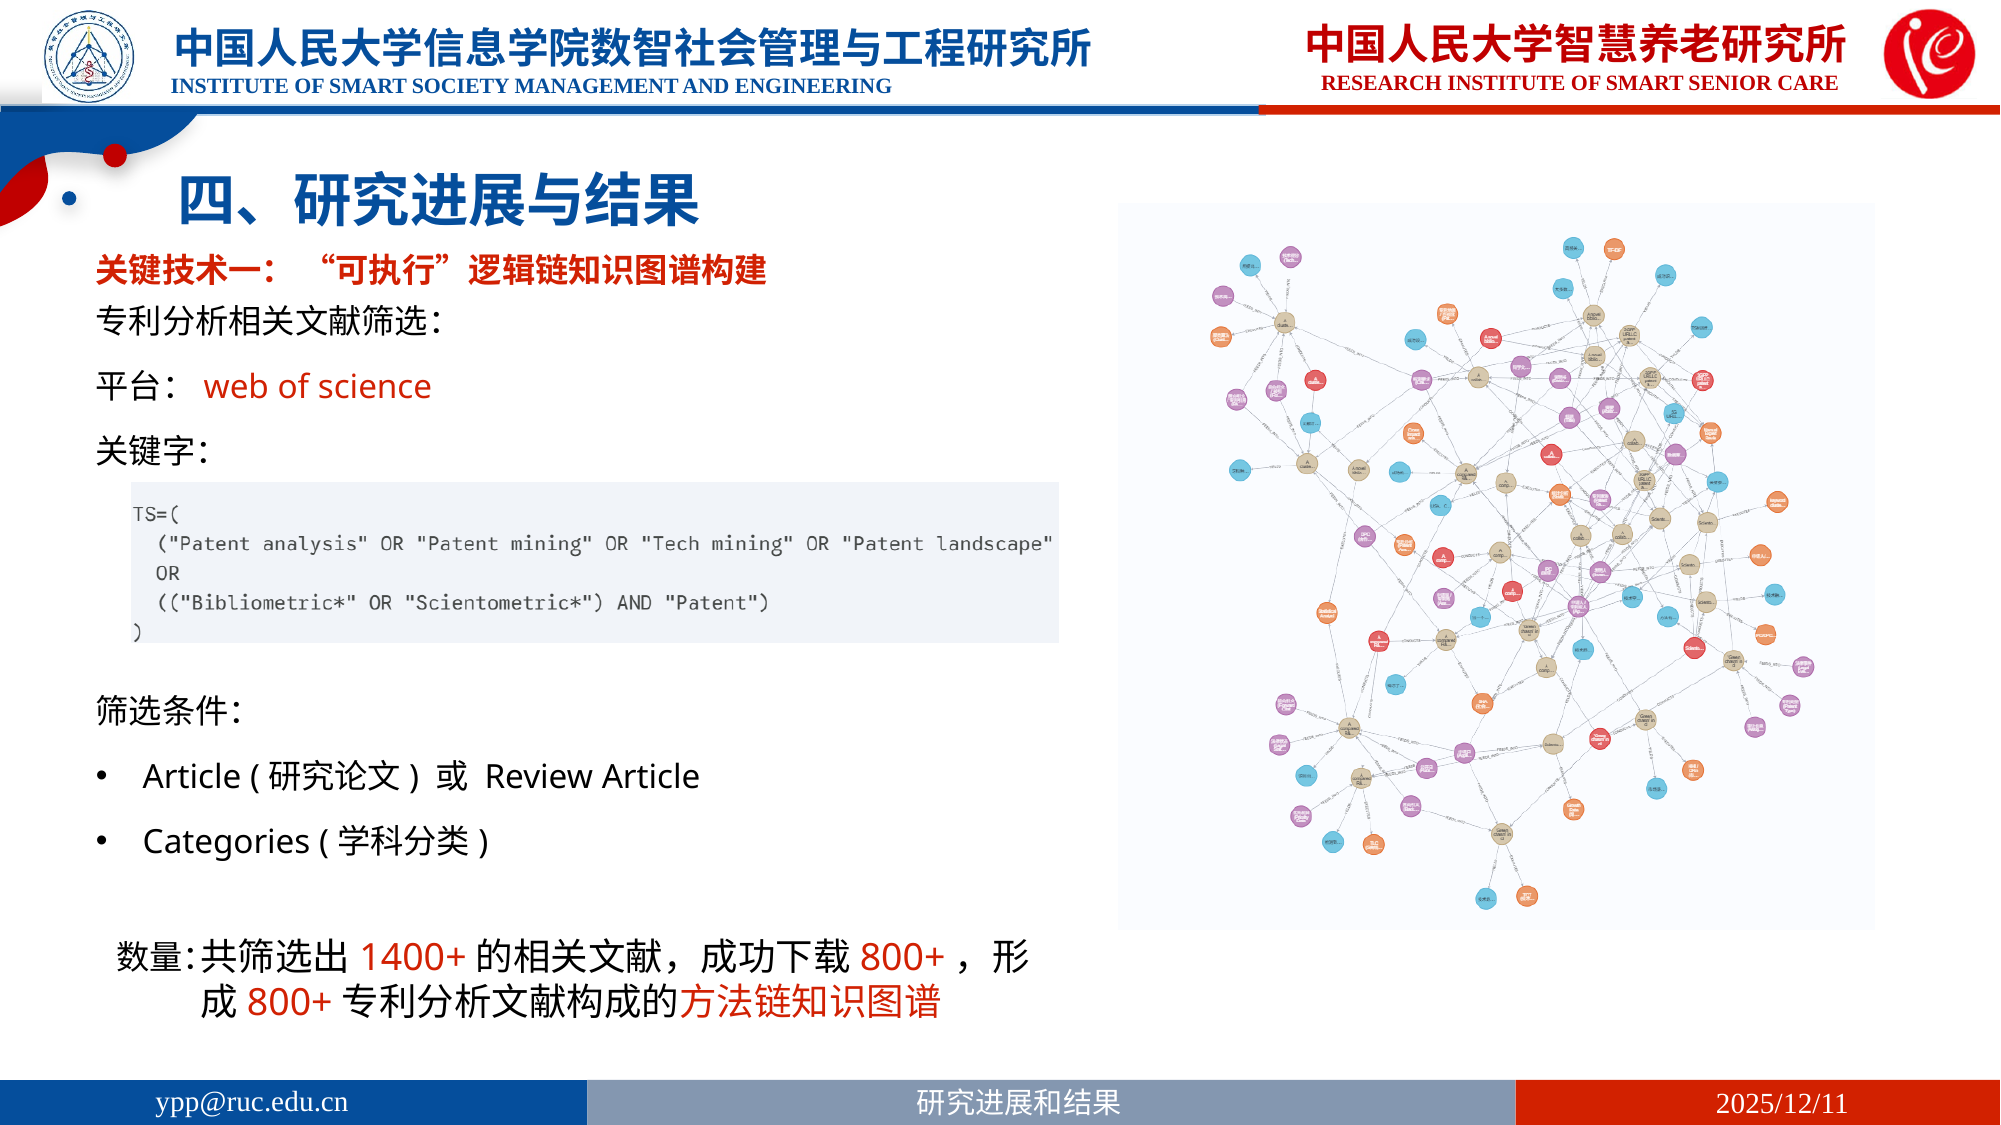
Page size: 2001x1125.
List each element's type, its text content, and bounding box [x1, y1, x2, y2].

text_box 数量： [101, 929, 201, 984]
picture [42, 10, 135, 103]
text_box 研究进展和结果 [902, 1077, 1137, 1125]
text_box 四、研究进展与结果 [162, 155, 1183, 241]
picture [1880, 8, 1977, 101]
picture [131, 481, 1059, 643]
text_box 关键技术一： “可执行”逻辑链知识图谱构建 [81, 241, 1081, 297]
text_box 2025/12/11 [1701, 1077, 1864, 1125]
text_box 专利分析相关文献筛选： 平台：web of science 关键字： 筛选条件： Article (研究论文) 或 Review Article Categories (学科分类) [81, 297, 1074, 930]
text_box 共筛选出1400+的相关文献，成功下载800+，形成800+专利分析文献构成的方法链知识图谱 [185, 925, 1074, 1031]
picture [1117, 203, 1875, 930]
text_box ypp@ruc.edu.cn [140, 1074, 364, 1125]
